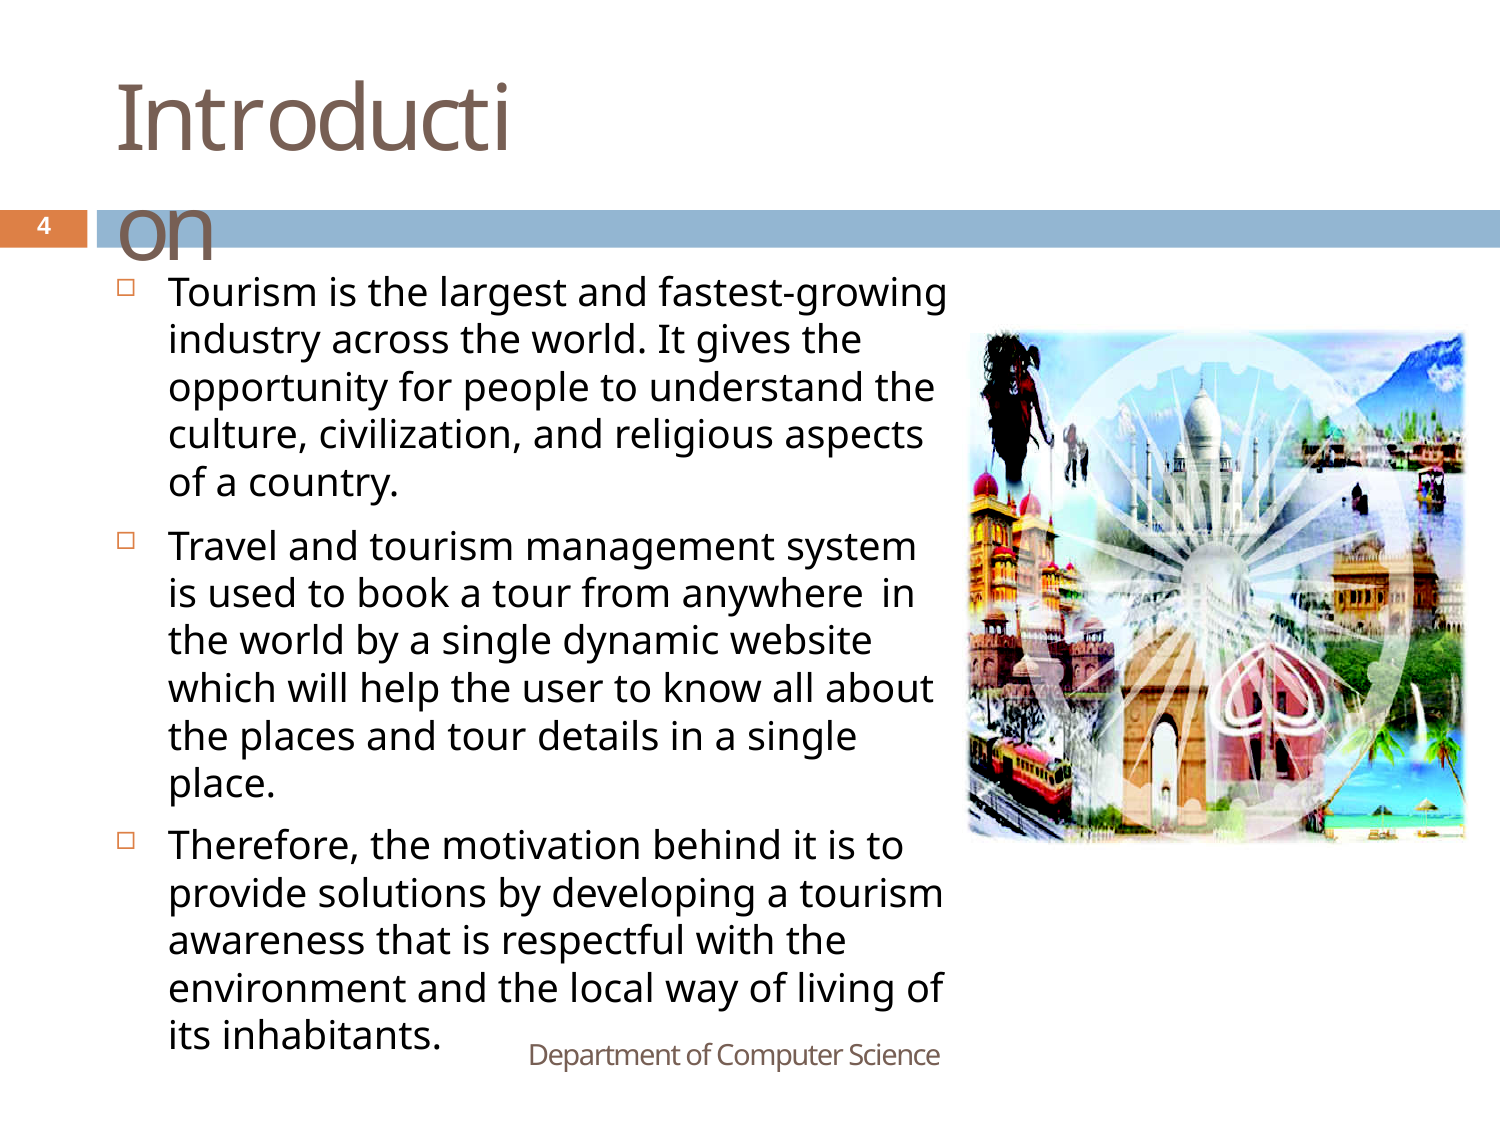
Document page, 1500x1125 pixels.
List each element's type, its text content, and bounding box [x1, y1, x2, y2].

title Introduction [113, 56, 535, 250]
footer Department of Computer Science [525, 1037, 976, 1125]
picture [962, 324, 1469, 850]
text_box 4 [34, 207, 53, 240]
list Tourism is the largest and fastest-growing industry across the world. It gives the opportunity for people to understand the culture, civilization, and religious aspects of a country. Travel and tourism management system is used to book a tour from anywhere in the world by a single dynamic website which will help the user to know all about the places and tour details in a single place. Therefore, the motivation behind it is to provide solutions by developing a tourism awareness that is respectful with the environment and the local way of living of its inhabitants. [91, 250, 950, 1058]
